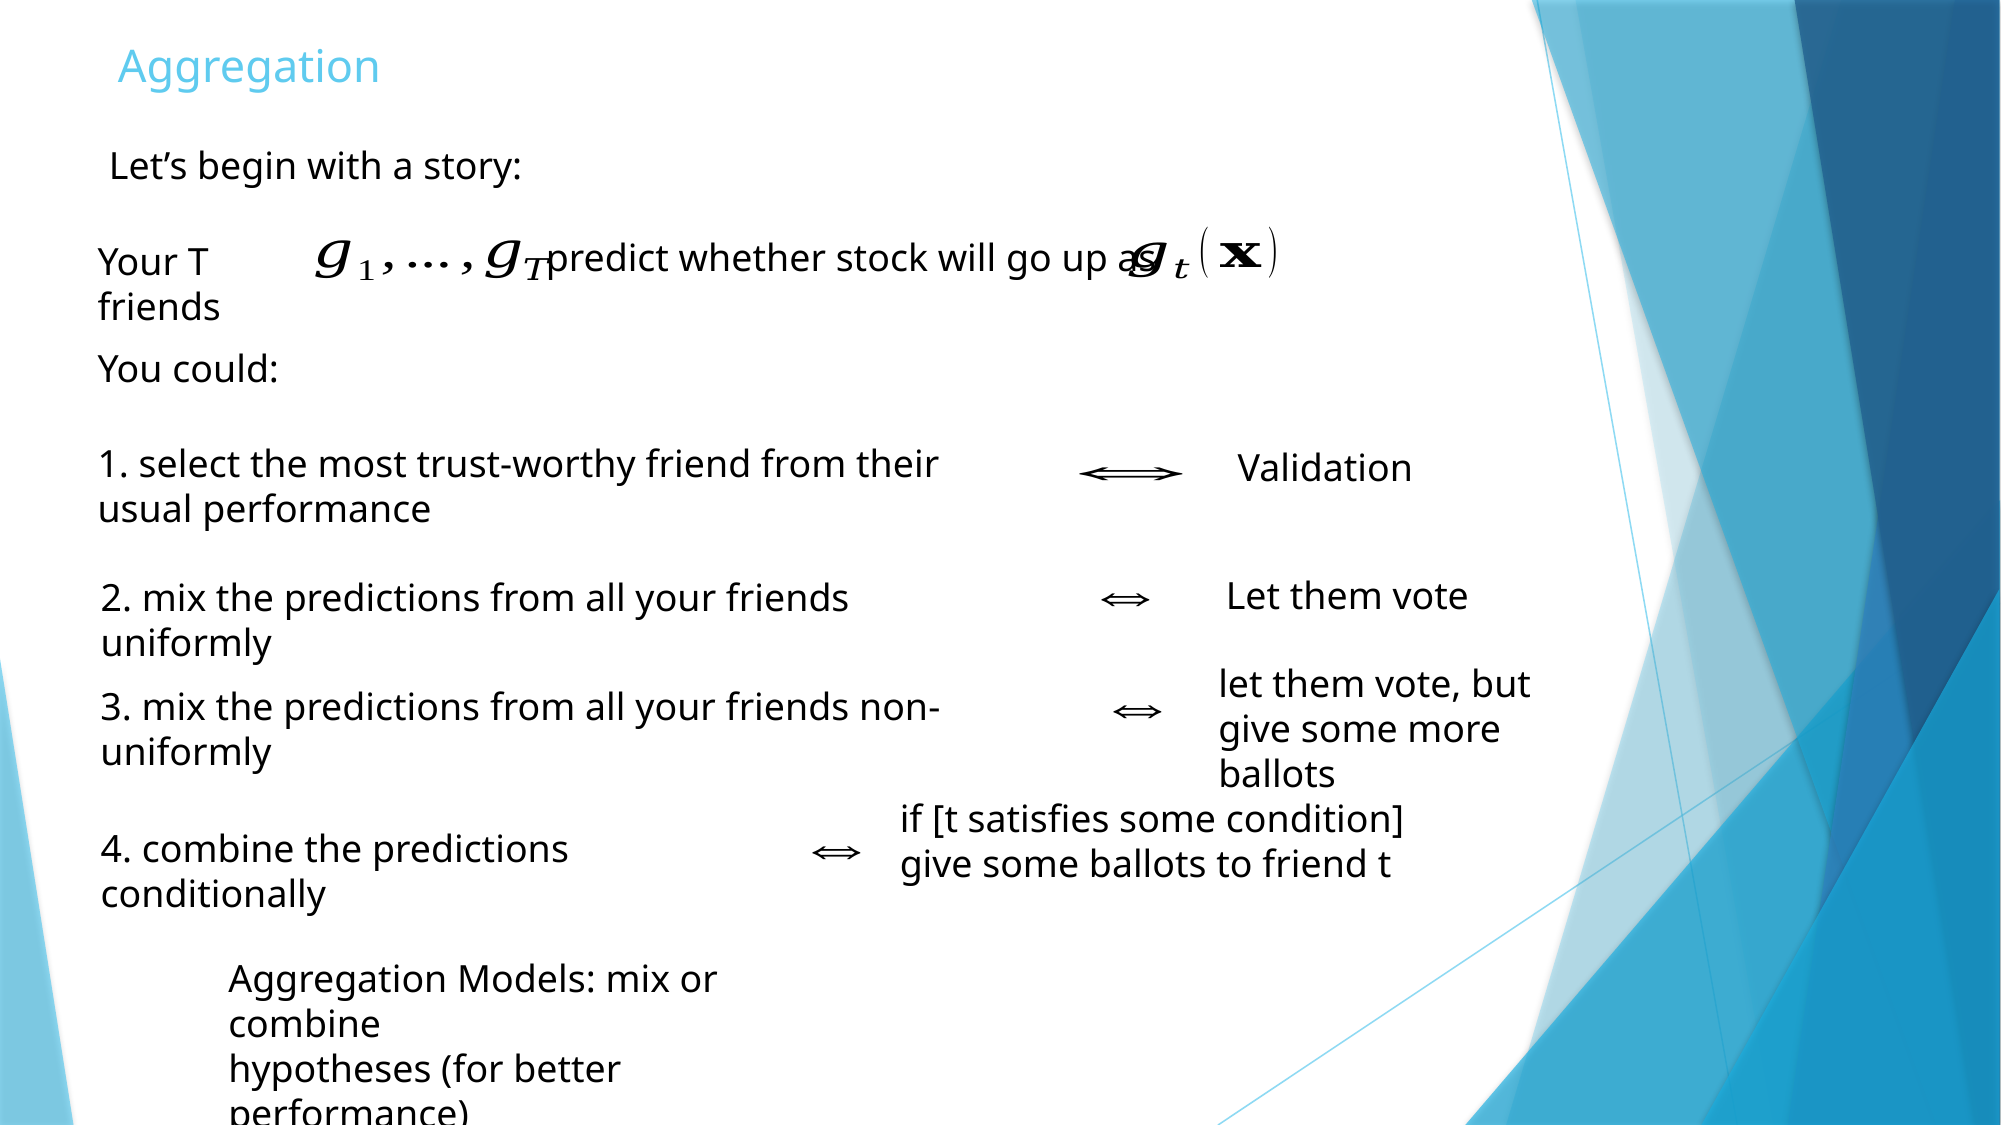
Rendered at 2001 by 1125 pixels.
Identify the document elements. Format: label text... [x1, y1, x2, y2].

text_box Validation [1223, 436, 1494, 496]
text_box 1. select the most trust-worthy friend from their usual performance [82, 432, 1041, 538]
text_box let them vote, but give some more ballots [1203, 652, 1626, 803]
text_box Aggregation Models: mix or combine hypotheses (for better performance) [213, 948, 877, 1125]
text_box Let them vote [1211, 565, 1772, 625]
title Aggregation [102, 29, 414, 111]
text_box predict whether stock will go up as [531, 226, 1173, 287]
text_box Your T friends [82, 231, 348, 336]
text_box 2. mix the predictions from all your friends uniformly [85, 566, 1044, 672]
text_box 4. combine the predictions conditionally [85, 817, 809, 923]
text_box if [t satisfies some condition] give some ballots to friend t [885, 787, 1471, 893]
text_box Let’s begin with a story: [93, 135, 683, 195]
text_box 3. mix the predictions from all your friends non-uniformly [85, 675, 1098, 781]
text_box You could: [82, 337, 314, 398]
